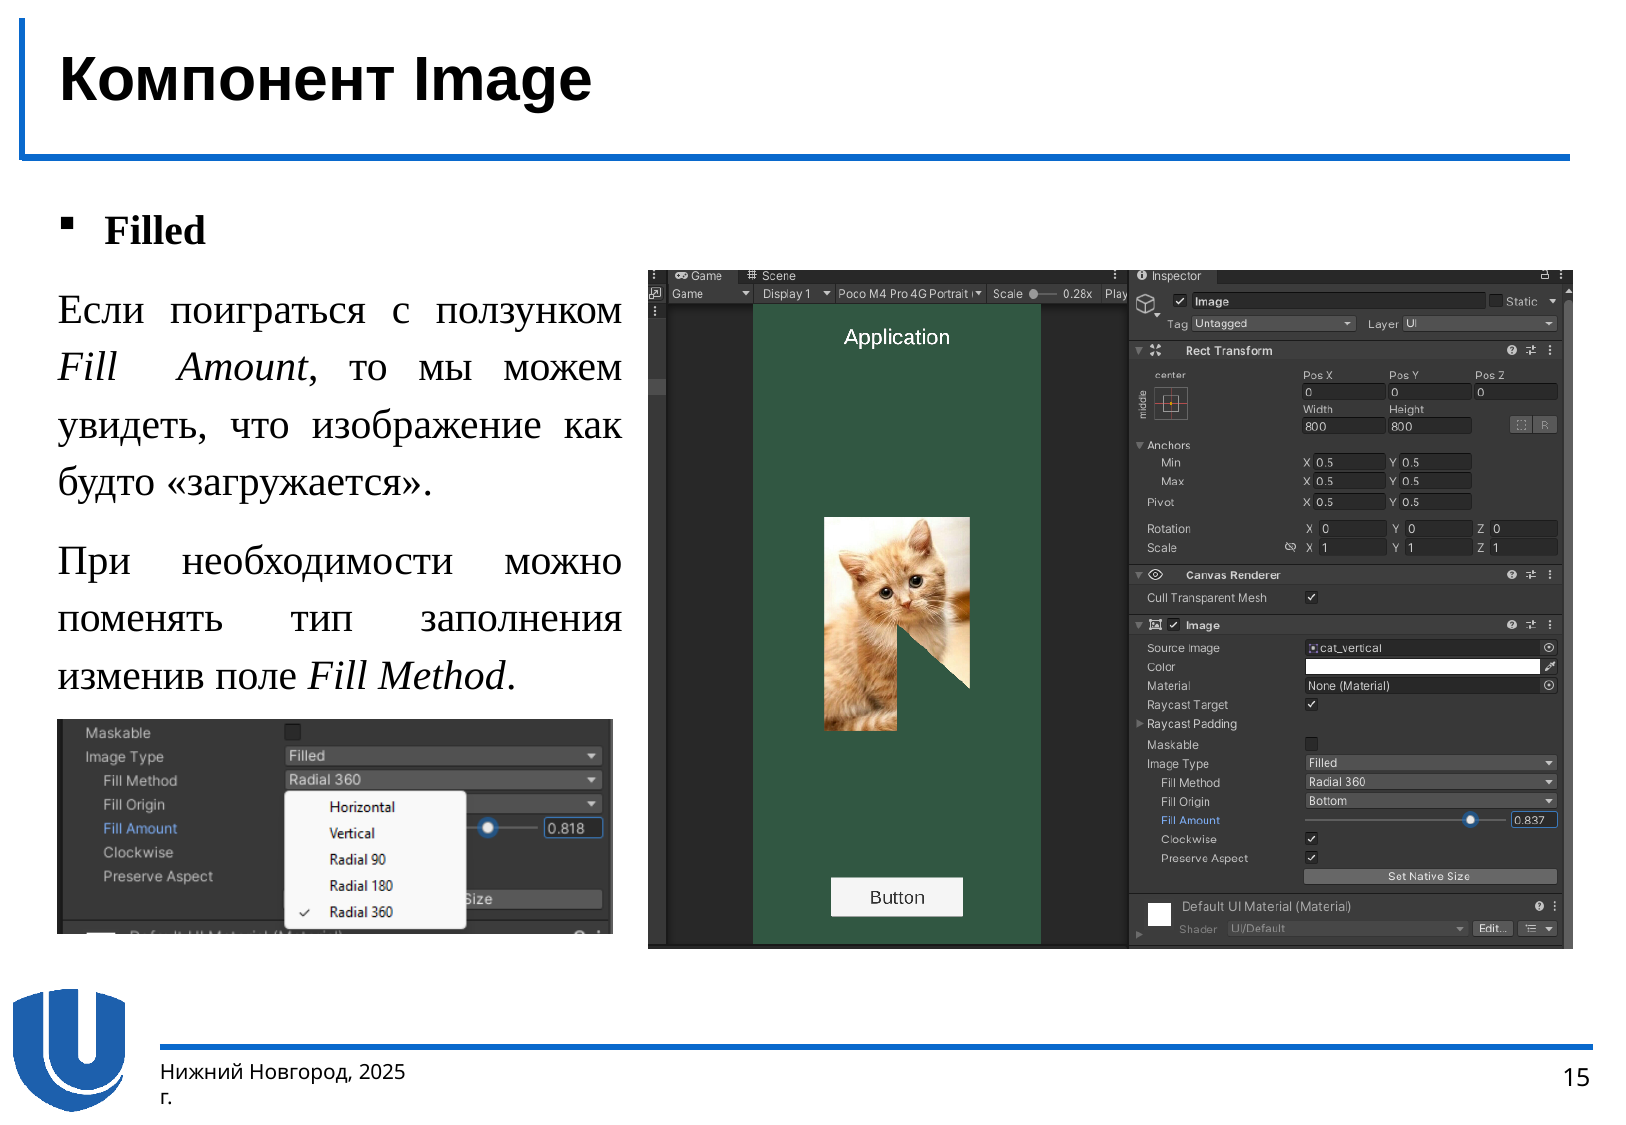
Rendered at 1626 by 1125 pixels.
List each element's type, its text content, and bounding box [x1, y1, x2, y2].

slide_number 15 [1556, 1066, 1599, 1125]
text_box Filled Если поиграться с ползунком Fill Amount, то мы можем увидеть, что изображение как будто «загружается». При необходимости можно поменять тип заполнения изменив поле Fill Method. [42, 188, 638, 705]
picture [13, 988, 125, 1112]
title Компонент Image [57, 36, 1231, 227]
slide_number Нижний Новгород, 2025 г. [157, 1058, 412, 1125]
picture [57, 719, 613, 934]
picture [647, 270, 1573, 949]
